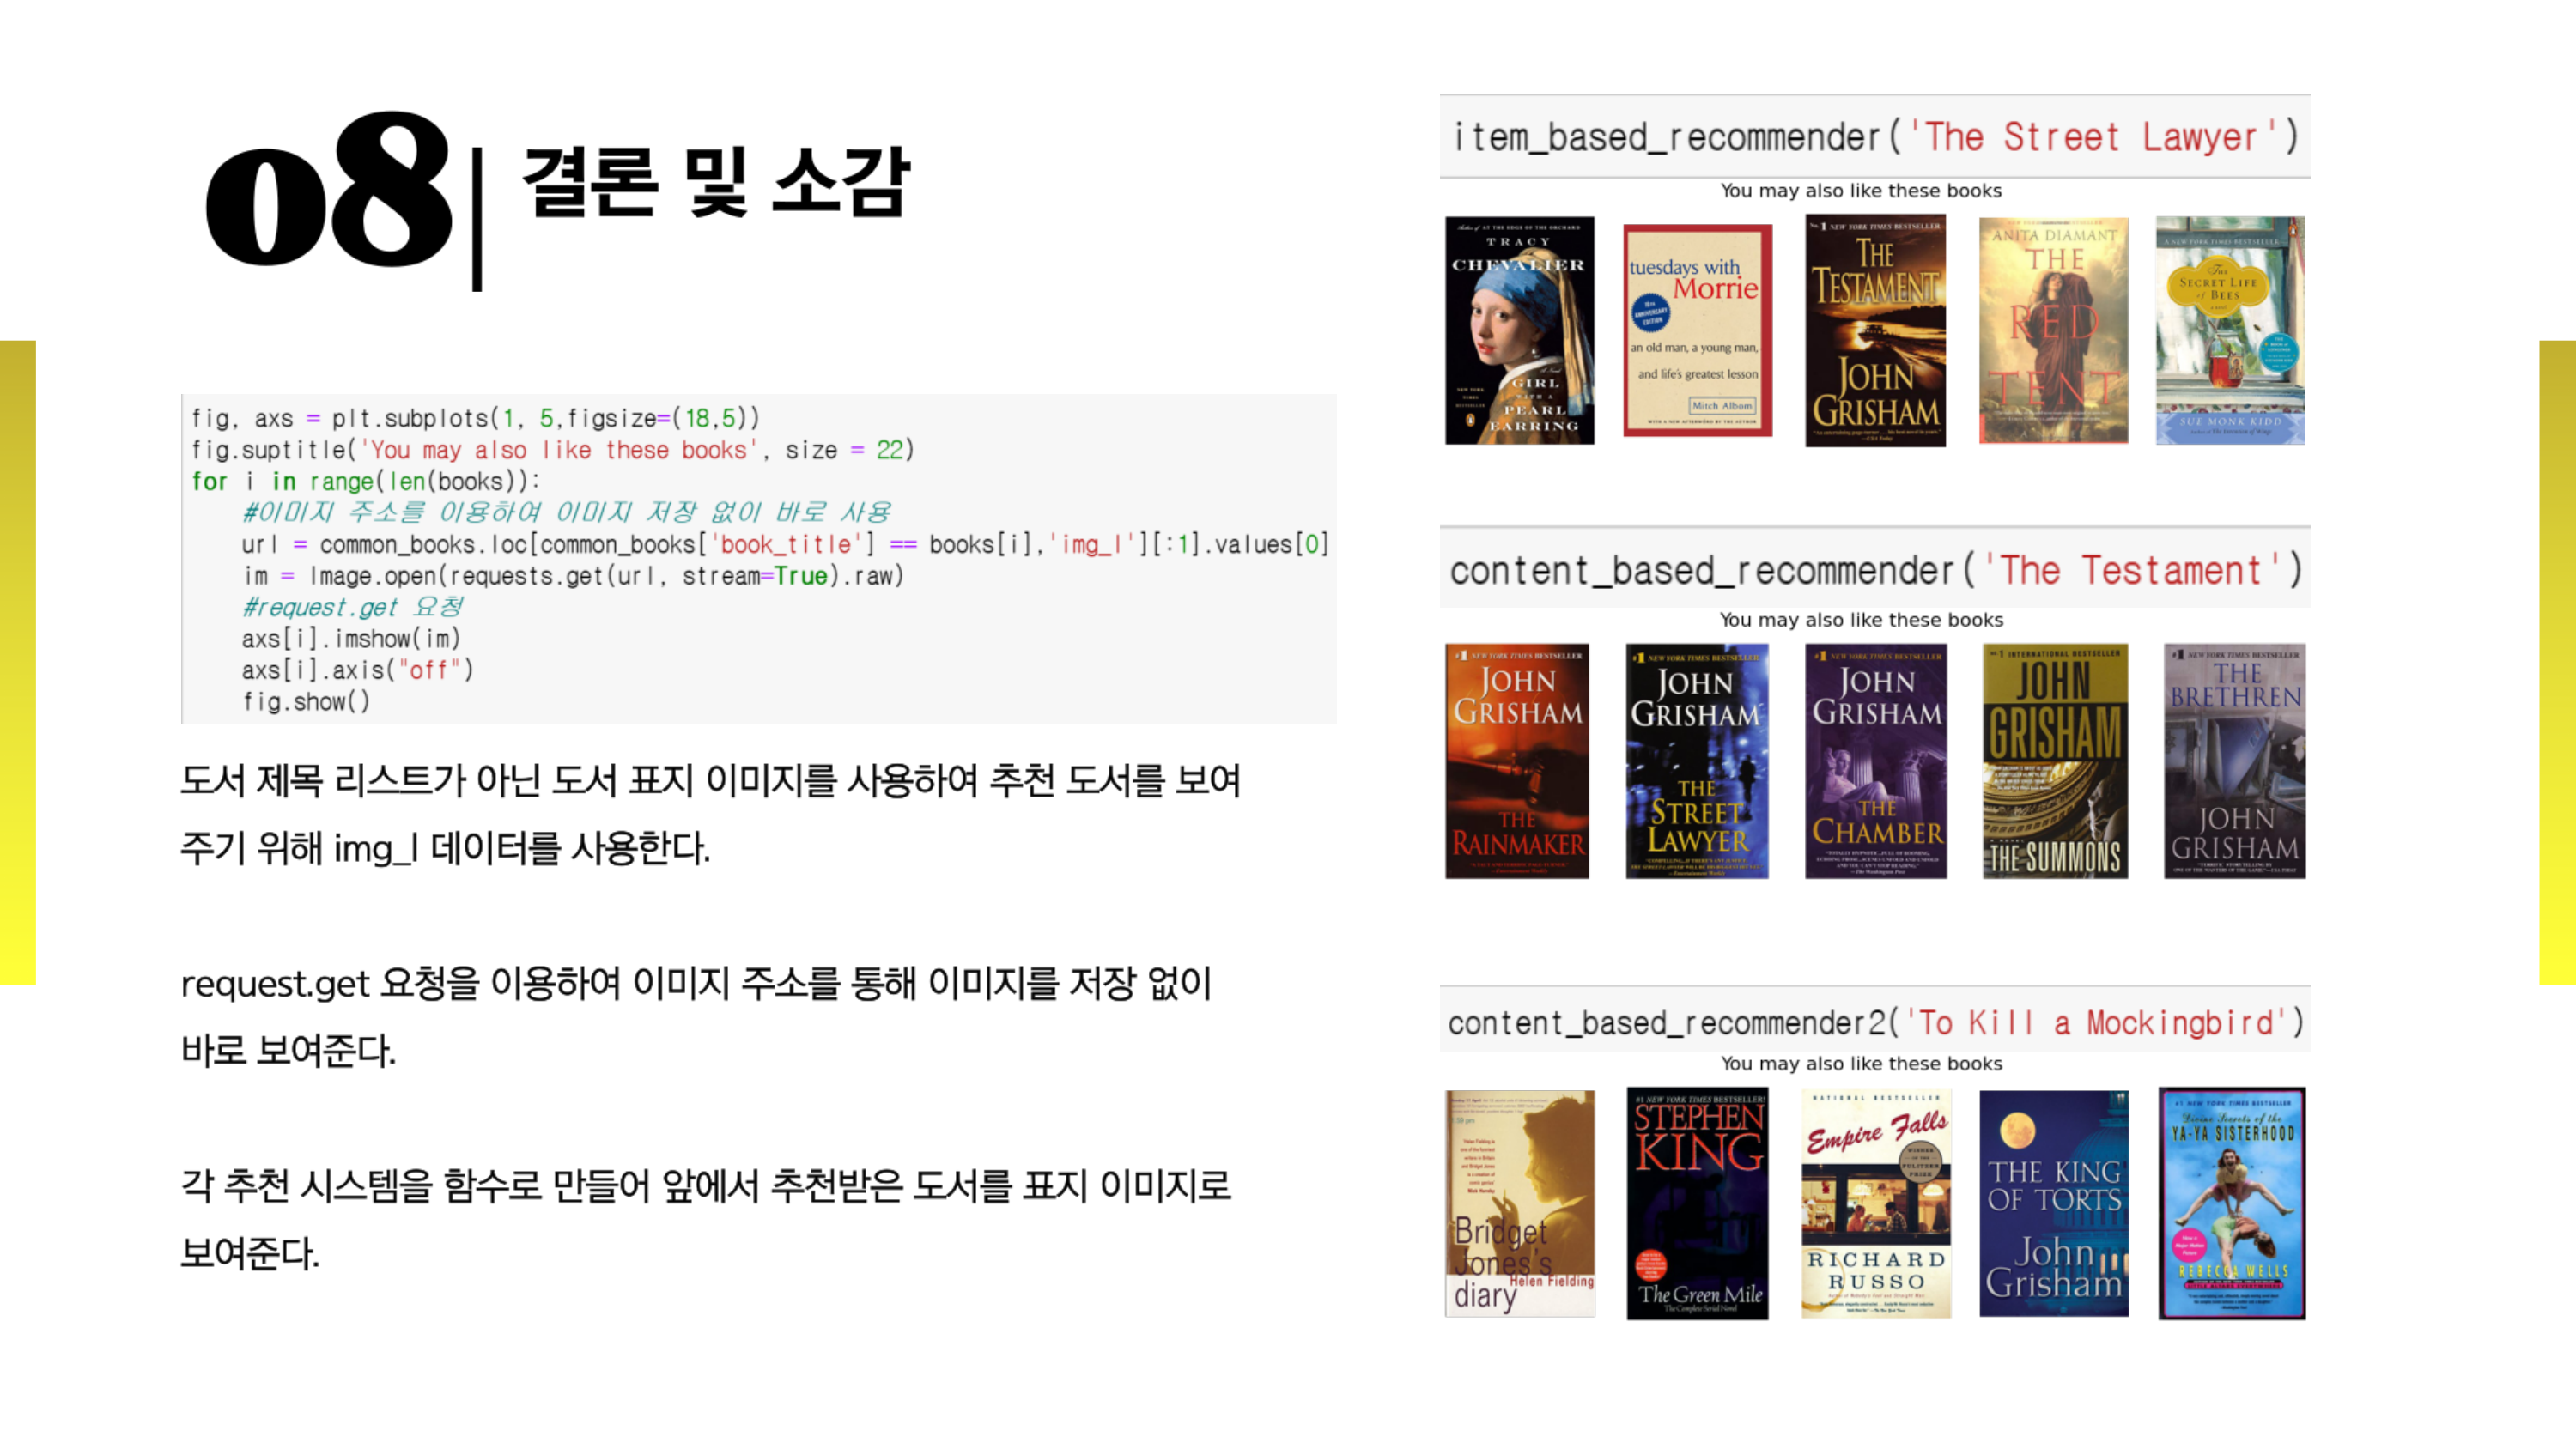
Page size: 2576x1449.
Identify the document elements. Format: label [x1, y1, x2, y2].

text_box [1440, 984, 2311, 1050]
text_box [2539, 339, 2576, 985]
text_box [1440, 178, 2305, 452]
picture [118, 0, 988, 566]
text_box [0, 339, 37, 985]
text_box [1440, 1050, 2311, 1331]
picture [170, 744, 1277, 1316]
text_box [181, 394, 1337, 724]
text_box [1440, 607, 2311, 893]
text_box [1440, 94, 2311, 179]
text_box [1440, 523, 2311, 606]
